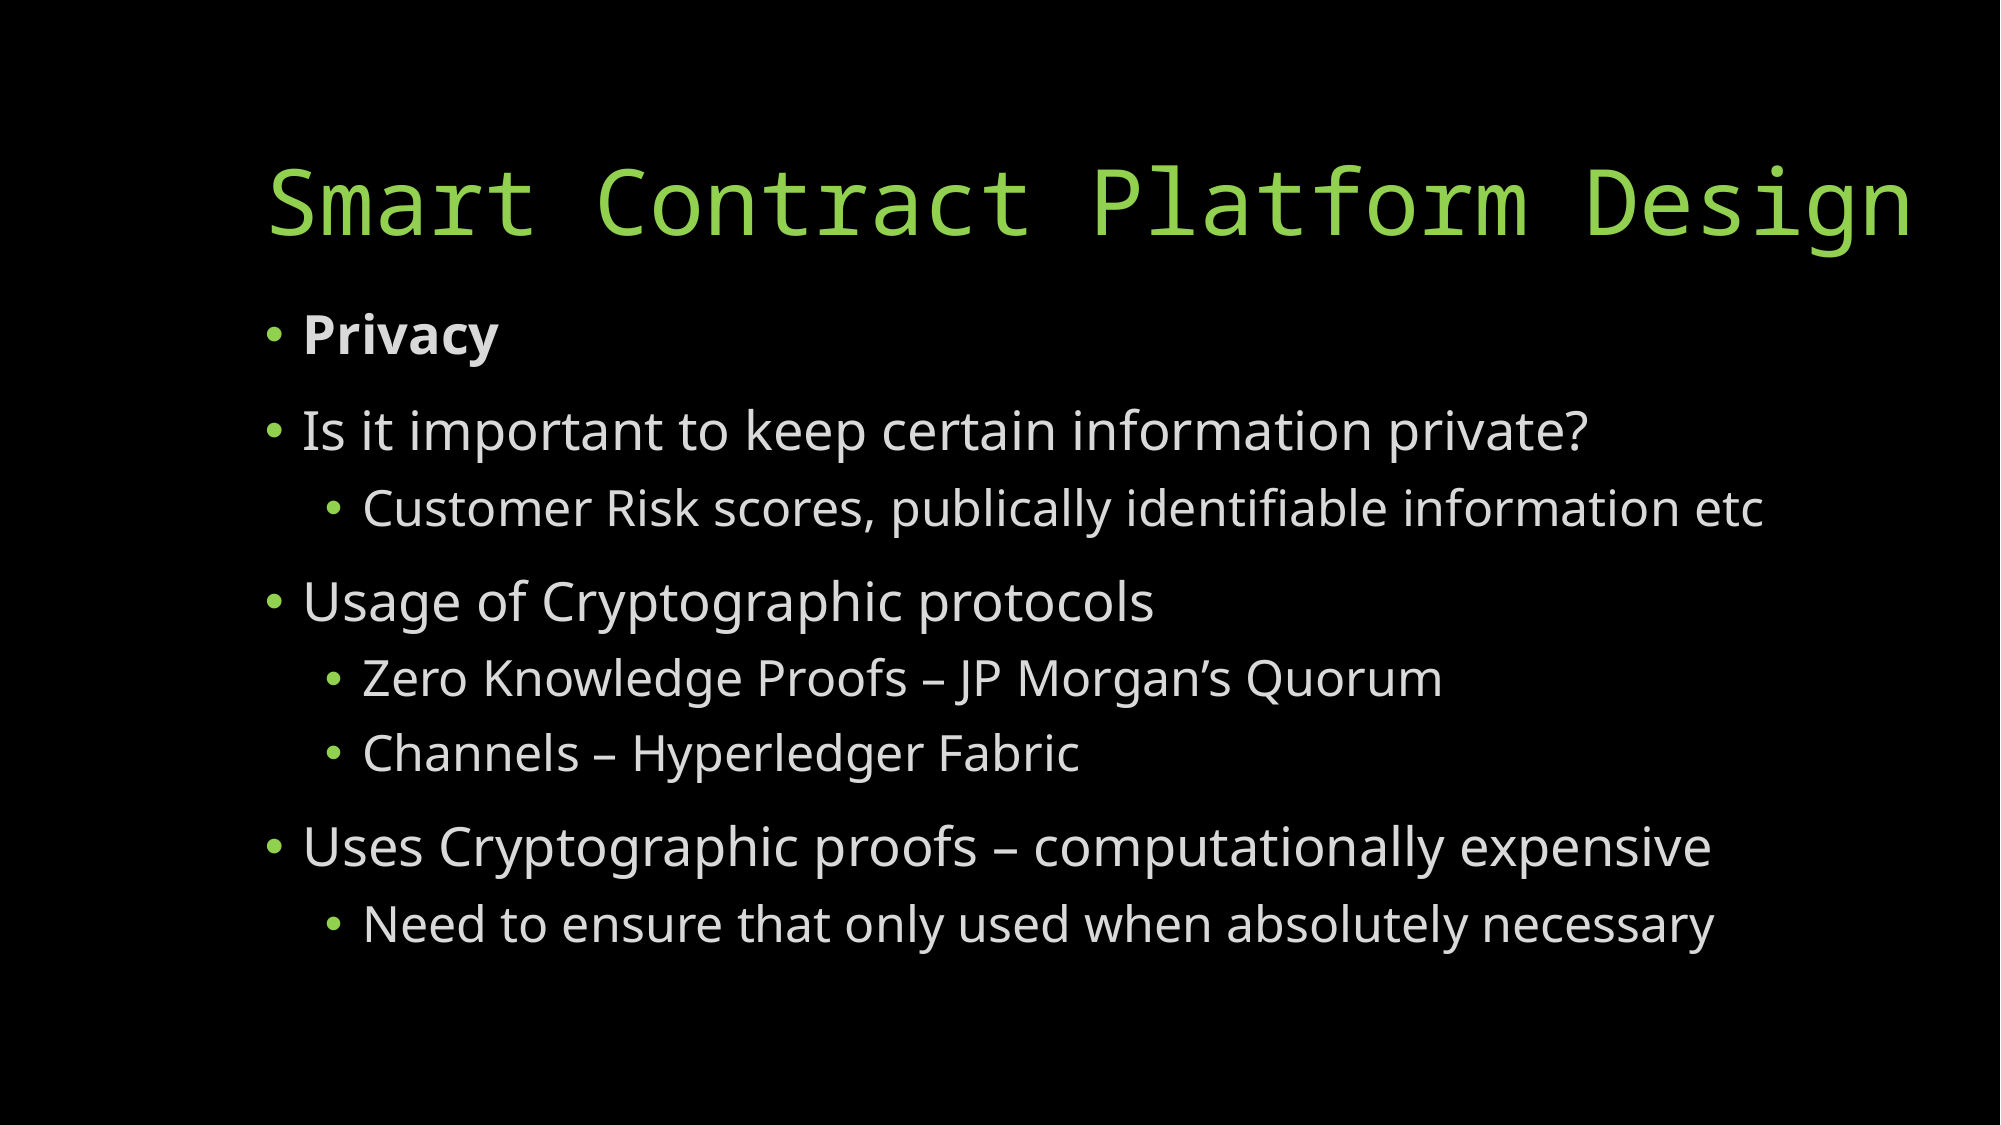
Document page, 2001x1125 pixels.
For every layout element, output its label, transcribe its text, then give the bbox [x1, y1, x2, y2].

title Smart Contract Platform Design [249, 75, 1938, 263]
list Privacy Is it important to keep certain information private? Customer Risk scores, publically identifiable information etc Usage of Cryptographic protocols Zero Knowledge Proofs – JP Morgan’s Quorum Channels – Hyperledger Fabric Uses Cryptographic proofs – computationally expensive Need to ensure that only used when absolutely necessary [249, 299, 1938, 1000]
